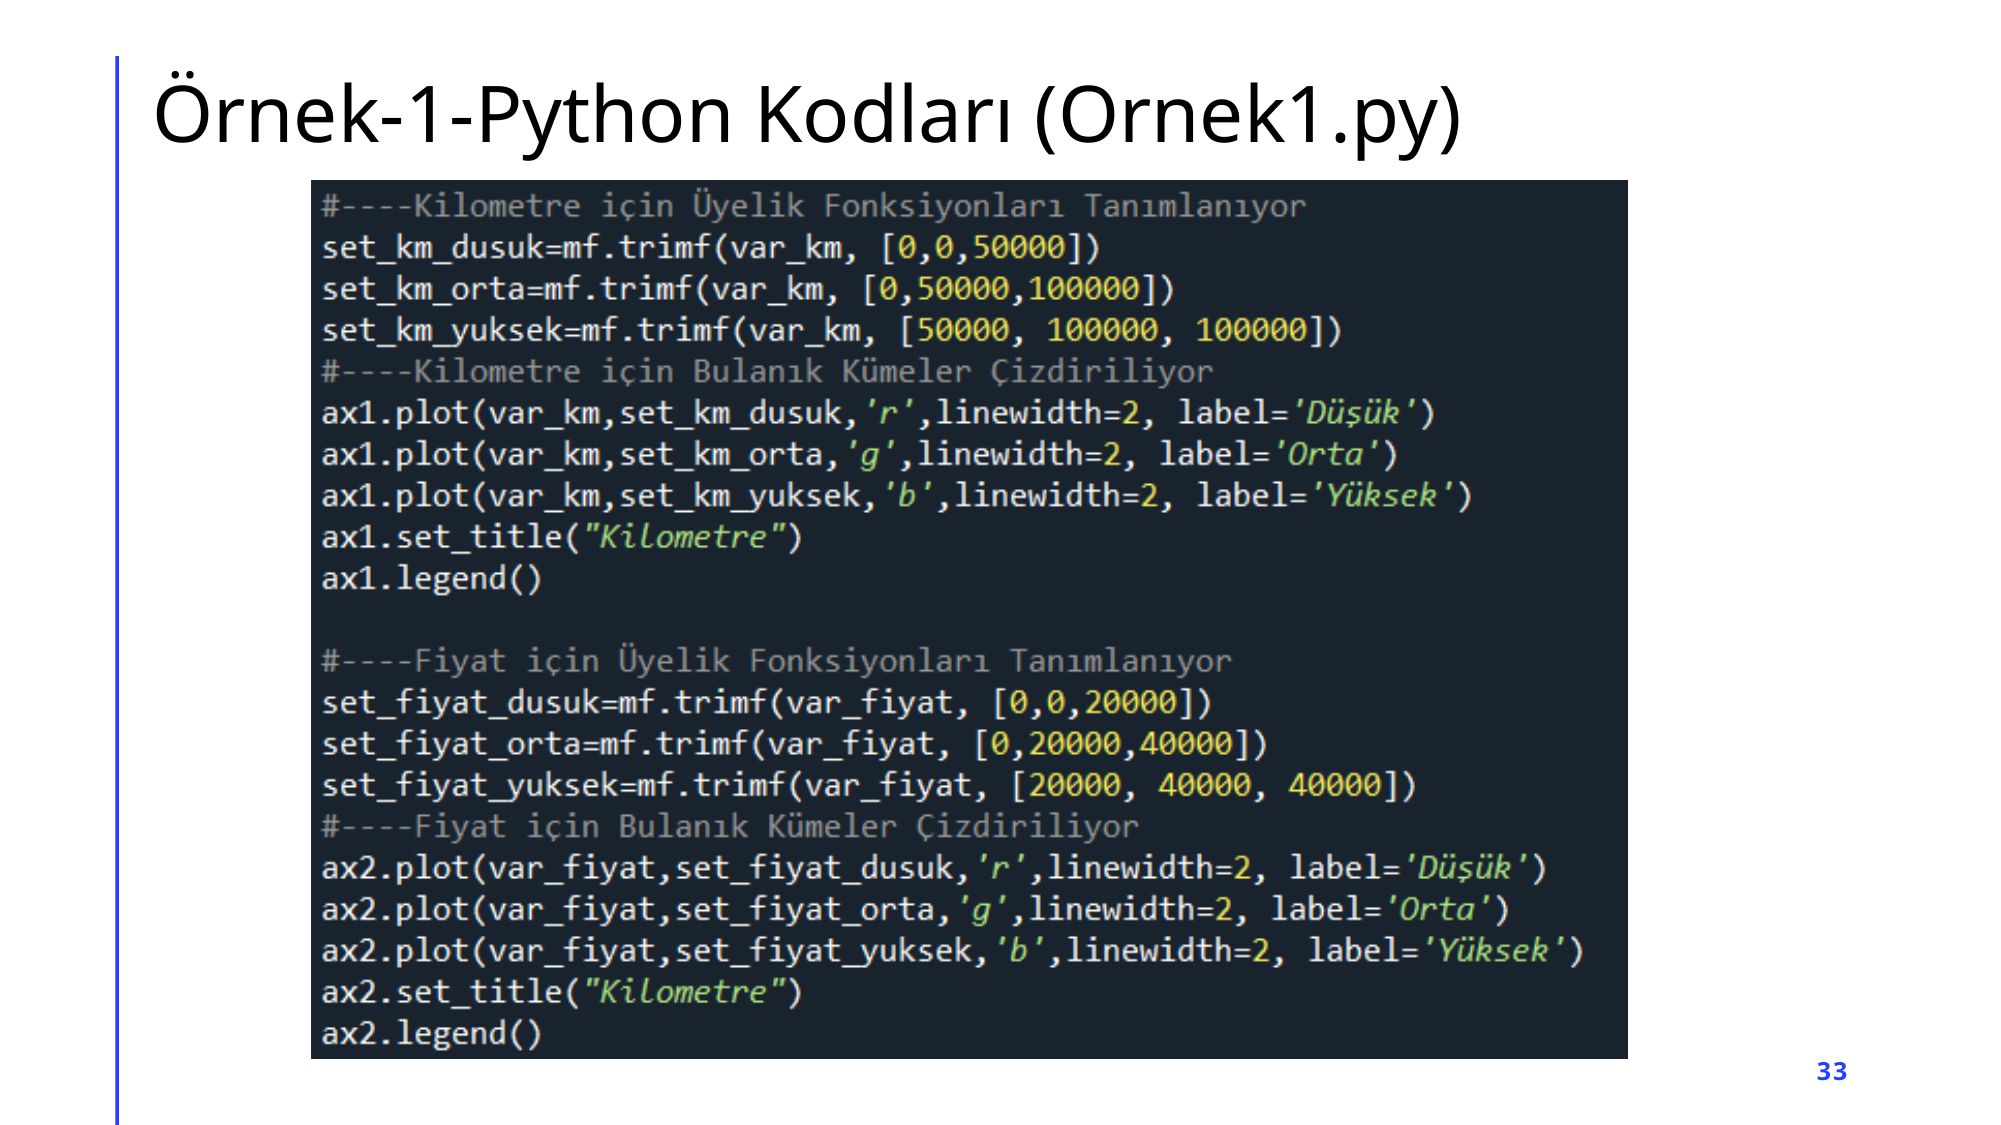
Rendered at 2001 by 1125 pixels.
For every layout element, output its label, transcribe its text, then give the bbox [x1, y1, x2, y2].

slide_number 33 [1412, 1042, 1863, 1103]
picture [311, 180, 1628, 1059]
title Örnek-1-Python Kodları (Ornek1.py) [137, 66, 1863, 167]
